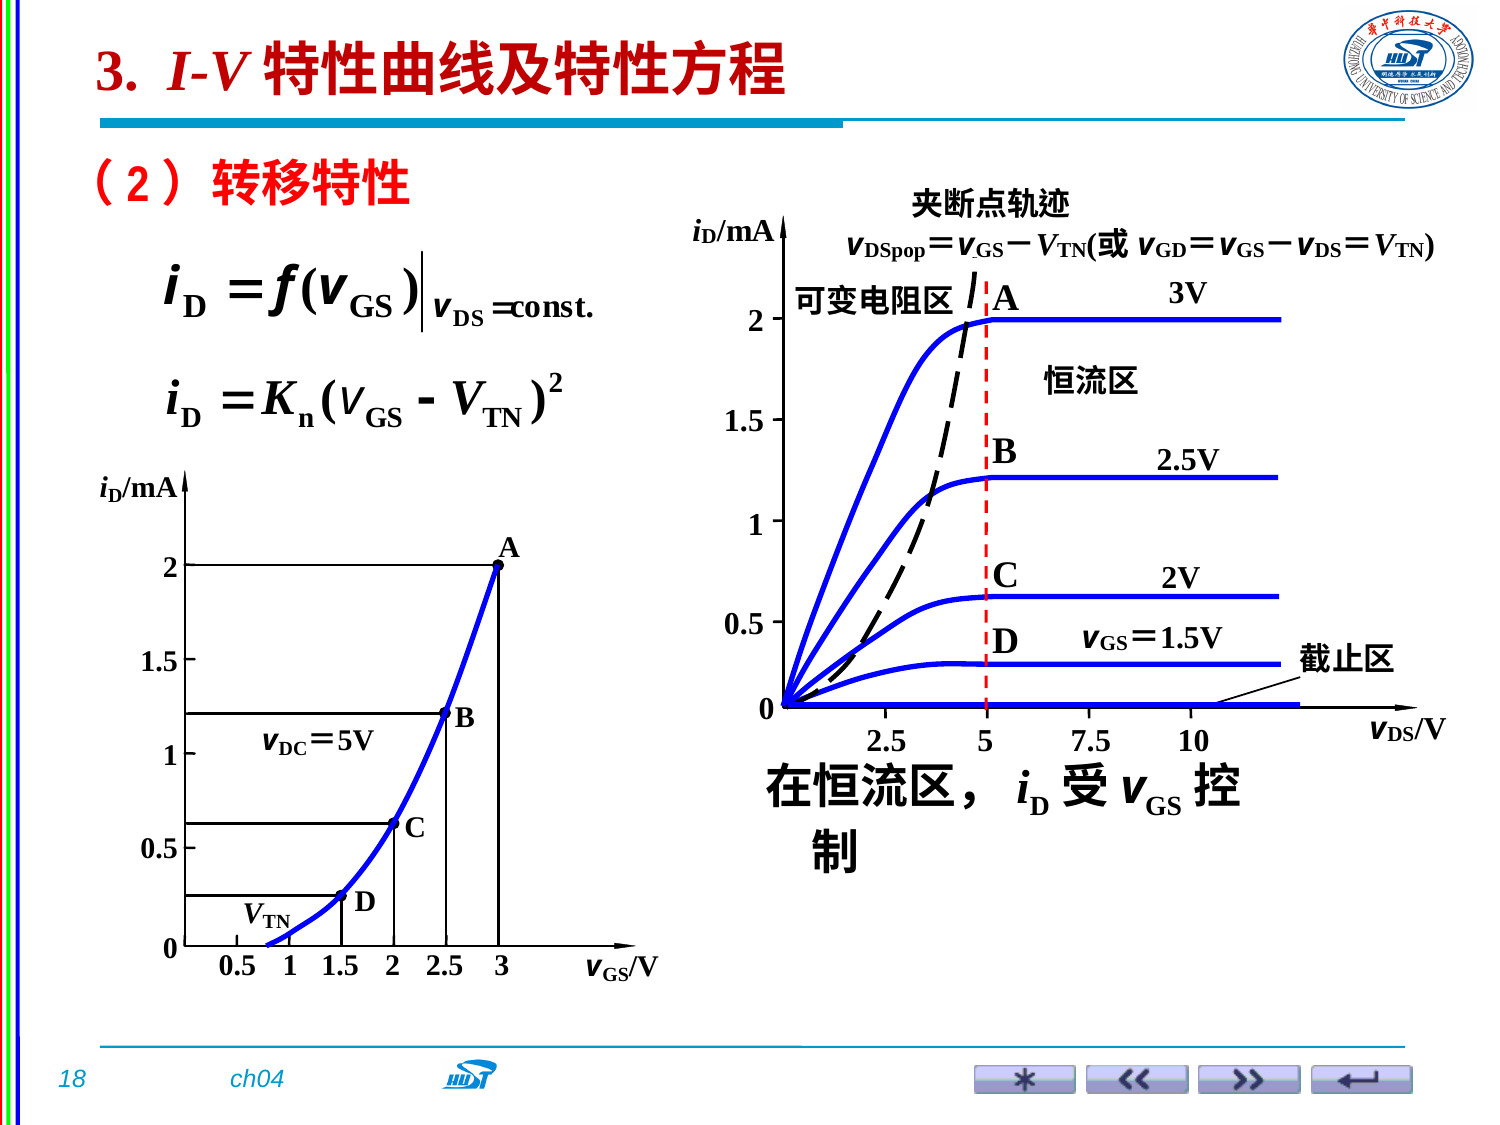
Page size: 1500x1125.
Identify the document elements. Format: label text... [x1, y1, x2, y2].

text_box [157, 360, 571, 441]
text_box （2）转移特性 [49, 143, 427, 219]
picture [1311, 1065, 1413, 1094]
picture [1086, 1065, 1189, 1094]
text_box 3. I-V特性曲线及特性方程 [80, 24, 1140, 102]
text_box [155, 237, 609, 344]
picture [1340, 7, 1479, 111]
picture [441, 1059, 497, 1089]
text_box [91, 457, 662, 994]
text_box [985, 272, 1034, 711]
picture [1198, 1065, 1301, 1094]
text_box 在恒流区，iD受vGS控制 [749, 771, 1300, 887]
picture [974, 1065, 1076, 1094]
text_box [684, 156, 1456, 764]
